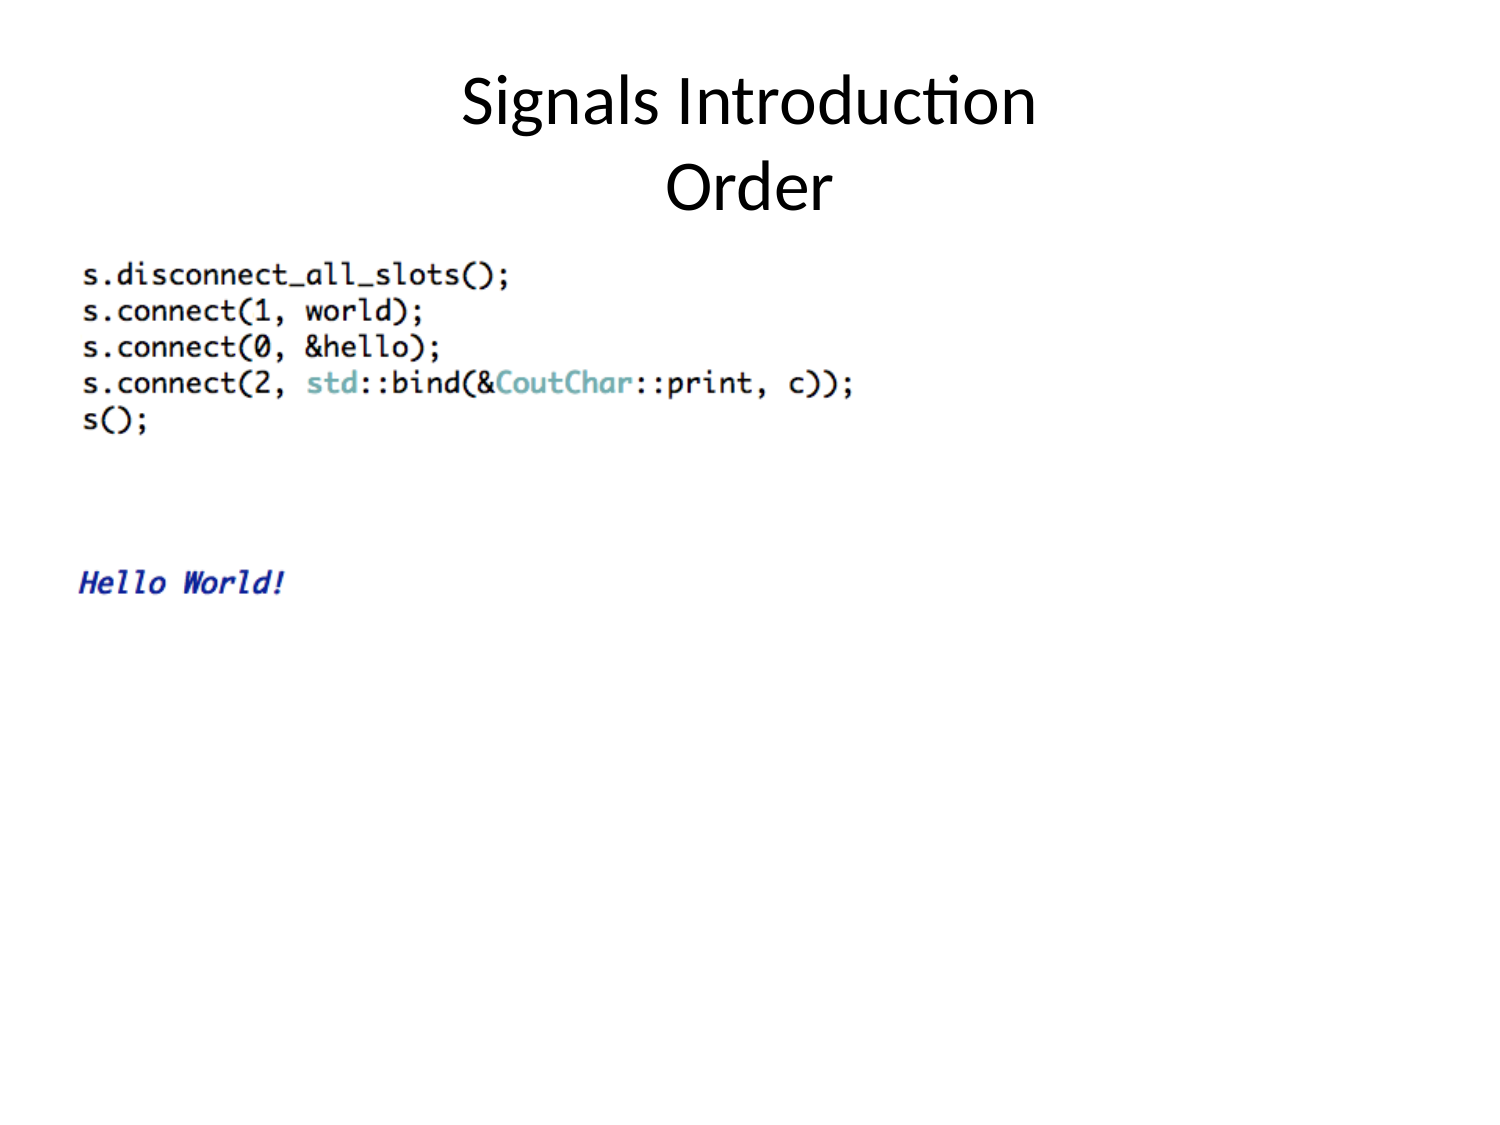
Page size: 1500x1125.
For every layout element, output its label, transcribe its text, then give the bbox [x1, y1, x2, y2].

picture [76, 562, 290, 605]
picture [75, 255, 860, 445]
title Signals Introduction Order [75, 45, 1425, 233]
